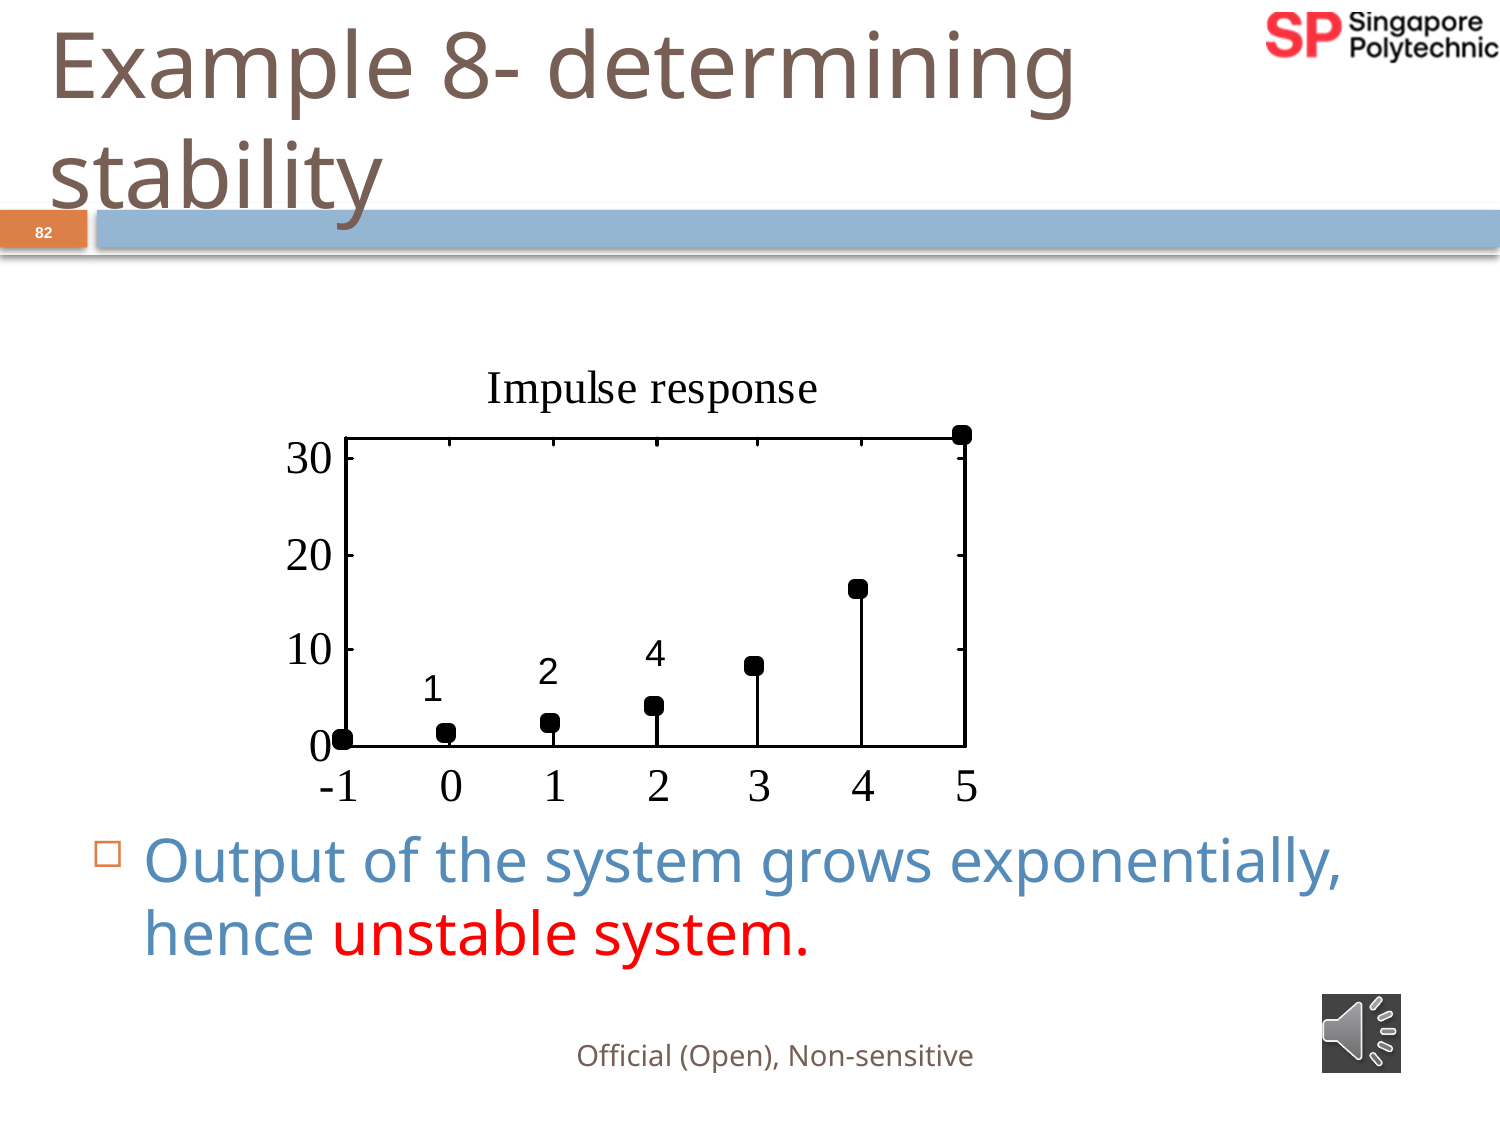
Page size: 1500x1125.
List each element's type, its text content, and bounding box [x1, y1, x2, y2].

picture [241, 347, 1046, 831]
picture [1266, 12, 1500, 66]
list Output of the system grows exponentially, hence unstable system. [76, 727, 1427, 1064]
footer Official (Open), Non-sensitive [99, 1025, 990, 1085]
title Example 8- determining stability [33, 35, 1255, 199]
slide_number 82 [0, 208, 88, 249]
picture [1321, 993, 1402, 1074]
